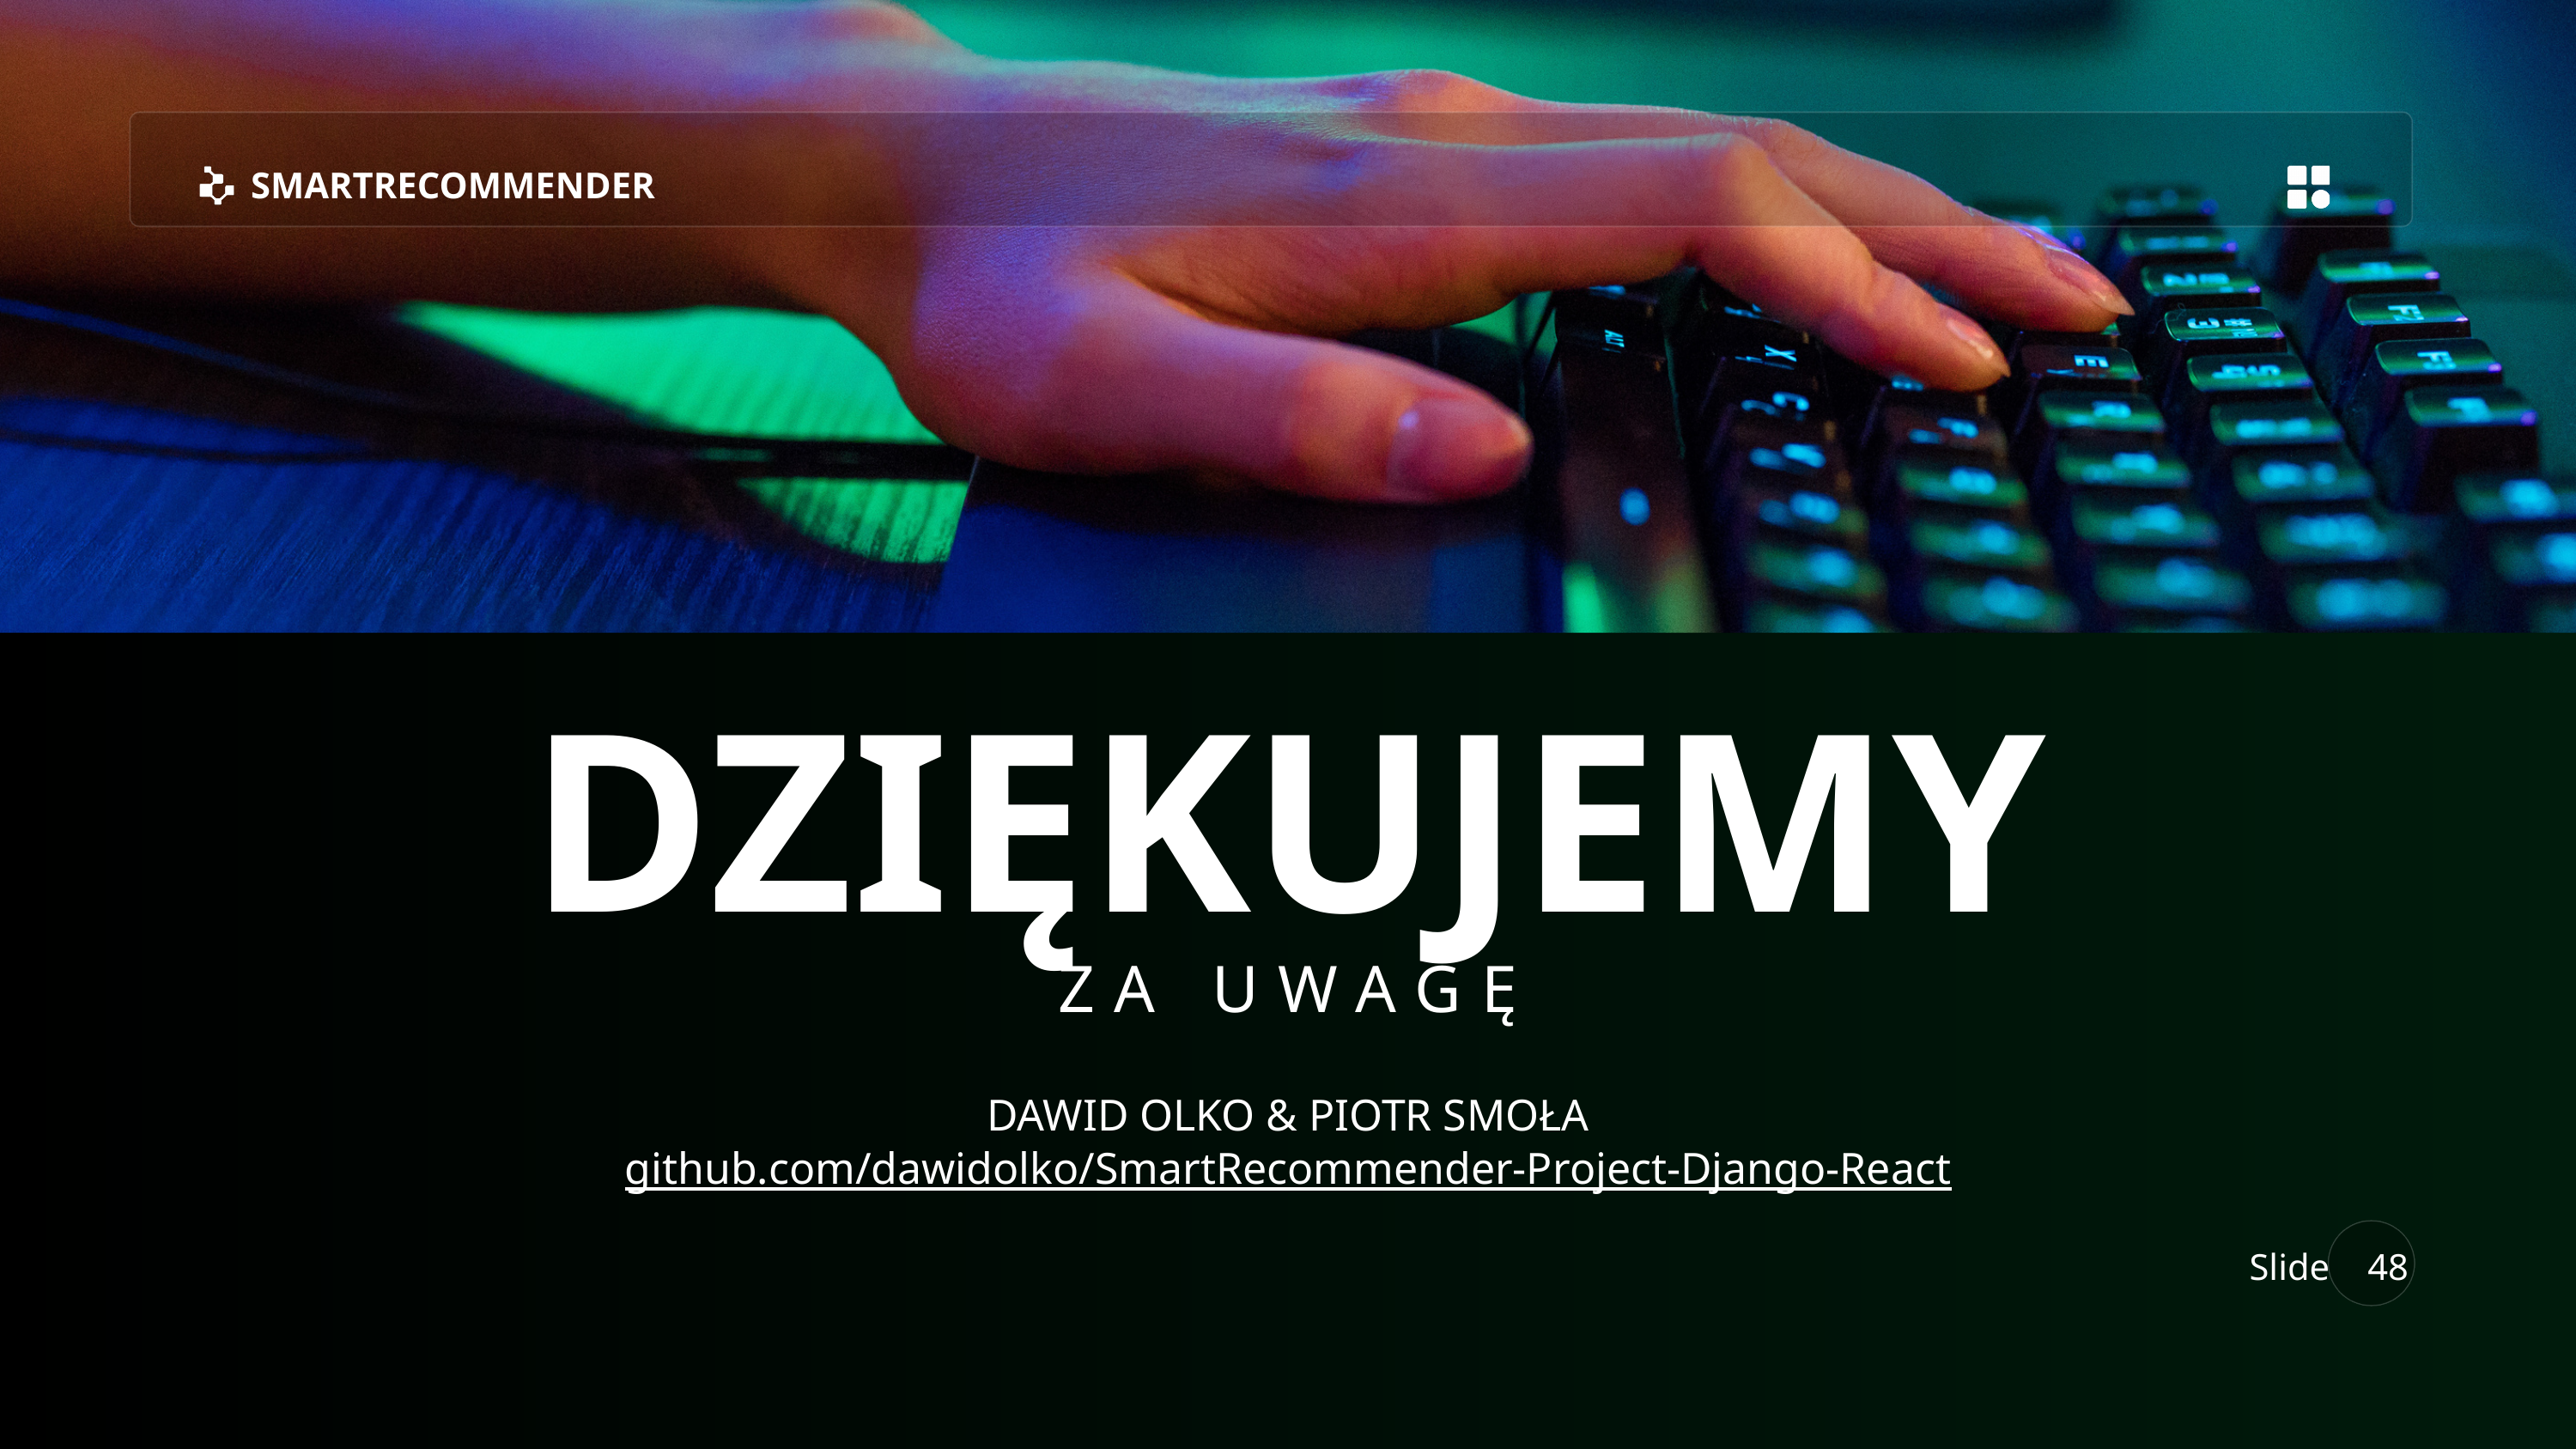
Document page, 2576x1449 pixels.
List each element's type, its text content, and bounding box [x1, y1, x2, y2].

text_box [0, 0, 2576, 634]
text_box [2326, 1180, 2451, 1343]
text_box DAWID OLKO & PIOTR SMOŁA github.com/dawidolko/SmartRecommender-Project-Django-React [443, 1078, 2133, 1200]
text_box 48 [2363, 1226, 2413, 1288]
text_box ZA UWAGĘ [519, 955, 2057, 1026]
text_box DZIĘKUJEMY [443, 724, 2133, 961]
text_box Slide [2150, 1226, 2330, 1288]
